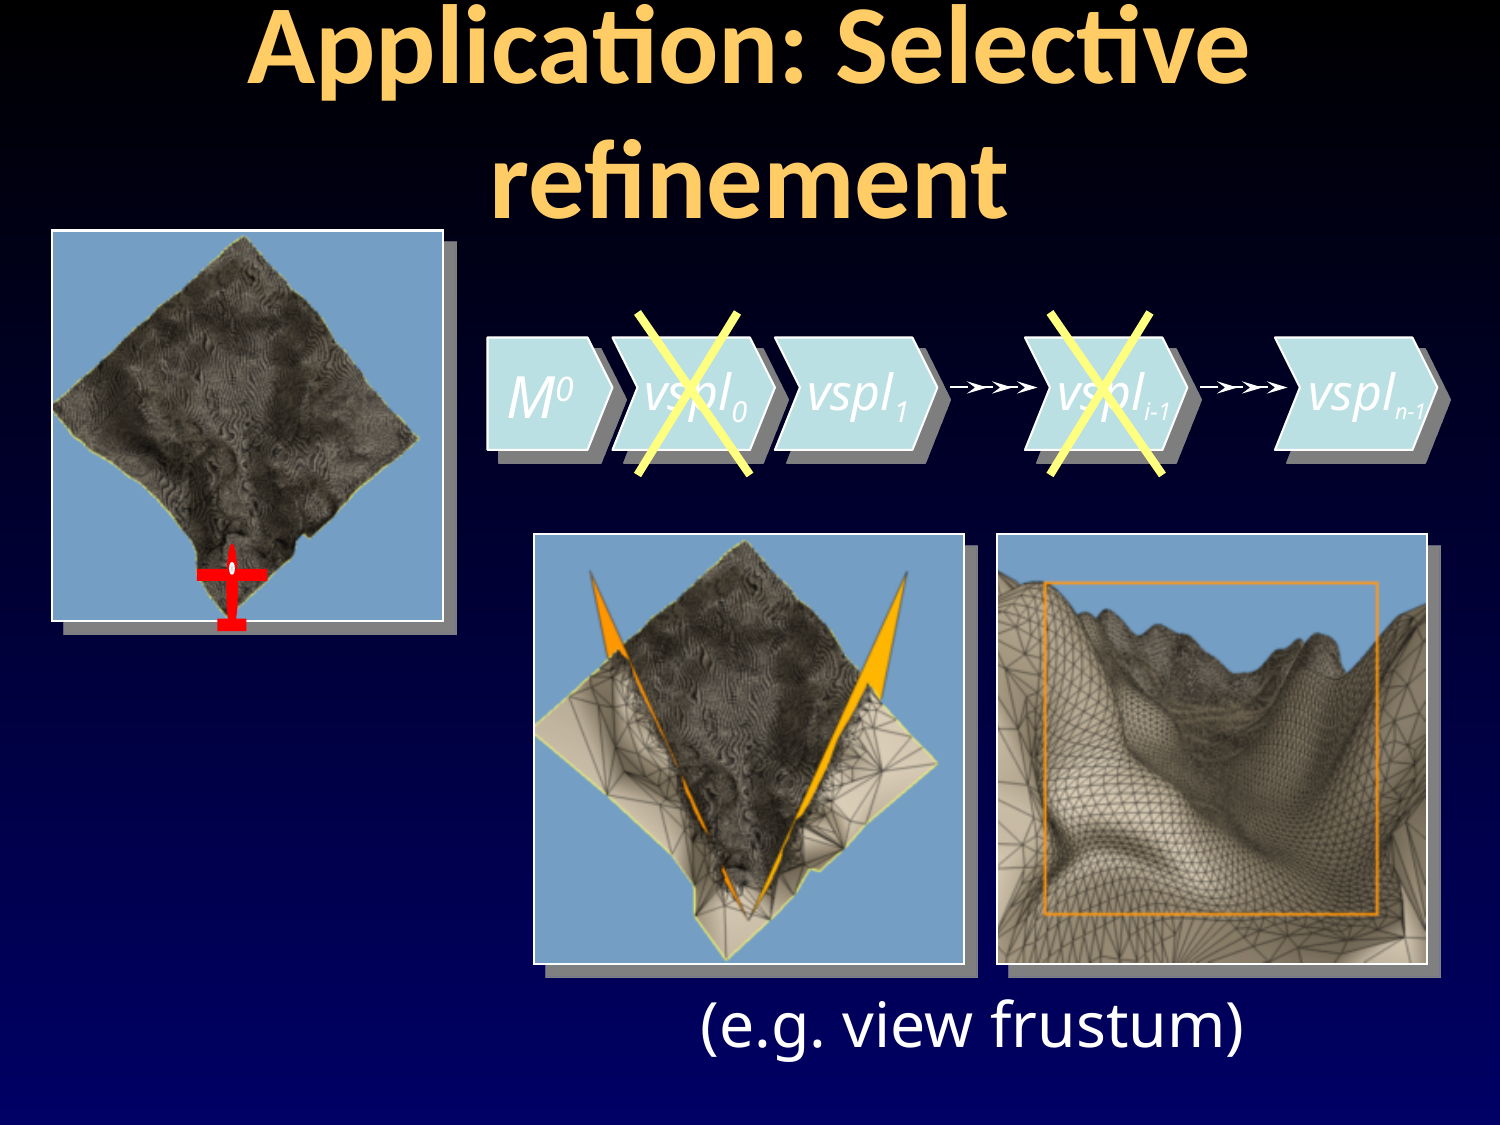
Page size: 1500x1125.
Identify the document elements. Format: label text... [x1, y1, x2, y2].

text_box vspl1 [791, 352, 926, 436]
text_box vspl0 [629, 352, 763, 436]
text_box [774, 337, 920, 370]
text_box [487, 337, 613, 450]
text_box vspln-1 [1293, 352, 1442, 432]
text_box M0 [491, 352, 590, 438]
text_box [1024, 407, 1170, 450]
text_box [1274, 404, 1420, 450]
text_box [612, 408, 756, 450]
picture [53, 231, 442, 620]
text_box vspli-1 [1042, 352, 1187, 433]
text_box [612, 337, 758, 371]
text_box [763, 363, 775, 418]
text_box [1274, 337, 1420, 374]
picture [535, 535, 963, 963]
text_box (e.g. view frustum) [685, 977, 1261, 1068]
list [24, 212, 1475, 325]
text_box [774, 409, 918, 450]
text_box [1024, 337, 1170, 372]
picture [997, 535, 1426, 963]
text_box [926, 364, 938, 416]
title Application: Selective refinement [24, 24, 1475, 188]
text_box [196, 543, 268, 632]
